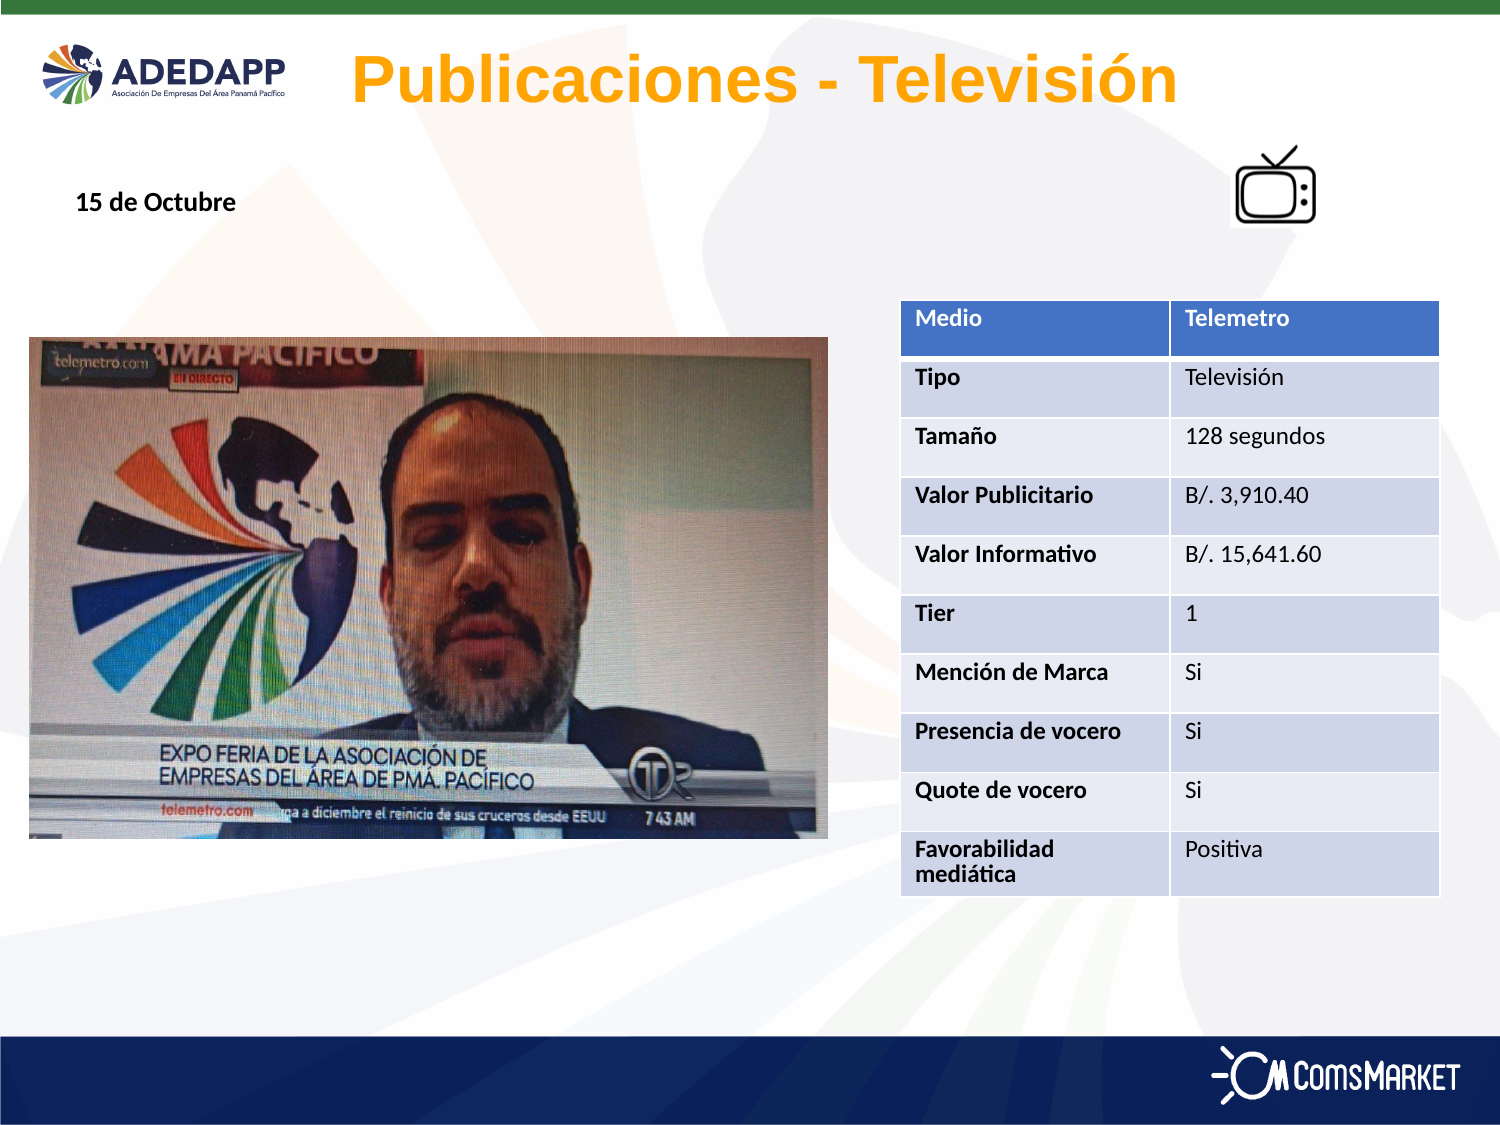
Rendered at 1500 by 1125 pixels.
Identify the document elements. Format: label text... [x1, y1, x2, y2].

table_cell Tamaño [901, 419, 1169, 476]
table_cell Positiva [1171, 832, 1439, 896]
table_cell Presencia de vocero [901, 714, 1169, 772]
table_cell Si [1171, 714, 1439, 772]
list 15 de Octubre [60, 179, 360, 225]
table_header Medio [901, 301, 1169, 356]
table_cell Televisión [1171, 362, 1439, 417]
table_cell Si [1171, 655, 1439, 712]
table_cell Valor Informativo [901, 537, 1169, 594]
table_cell B/. 3,910.40 [1171, 478, 1439, 535]
table_cell 1 [1171, 596, 1439, 653]
text_box Publicaciones - Televisión [275, 22, 1256, 143]
table_cell Quote de vocero [901, 773, 1169, 831]
table_cell B/. 15,641.60 [1171, 537, 1439, 594]
table_cell Mención de Marca [901, 655, 1169, 712]
table_cell Favorabilidad mediática [901, 832, 1169, 896]
table_cell Valor Publicitario [901, 478, 1169, 535]
picture [0, 0, 1500, 1125]
table_cell 128 segundos [1171, 419, 1439, 476]
table_cell Tier [901, 596, 1169, 653]
table_header Telemetro [1171, 301, 1439, 356]
table_cell Si [1171, 773, 1439, 831]
table_cell Tipo [901, 362, 1169, 417]
